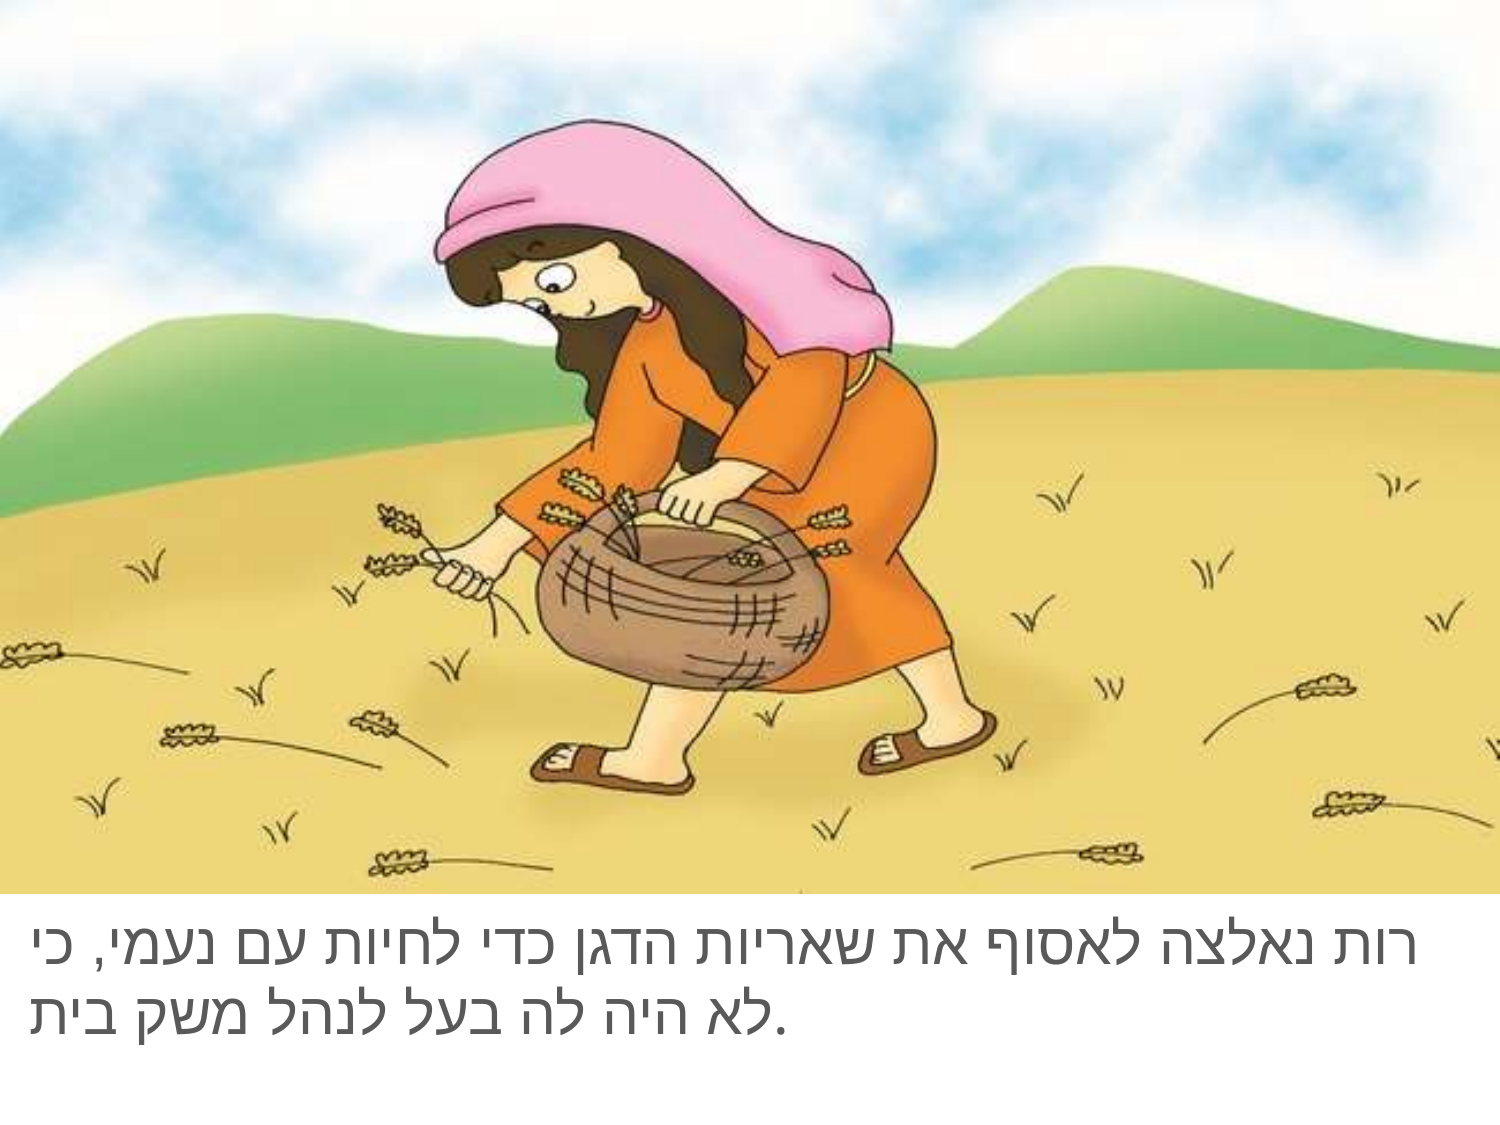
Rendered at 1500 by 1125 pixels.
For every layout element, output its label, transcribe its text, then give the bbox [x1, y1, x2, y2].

picture [0, 0, 1500, 894]
text_box רות נאלצה לאסוף את שאריות הדגן כדי לחיות עם נעמי, כי לא היה לה בעל לנהל משק בית. [14, 902, 1486, 1054]
